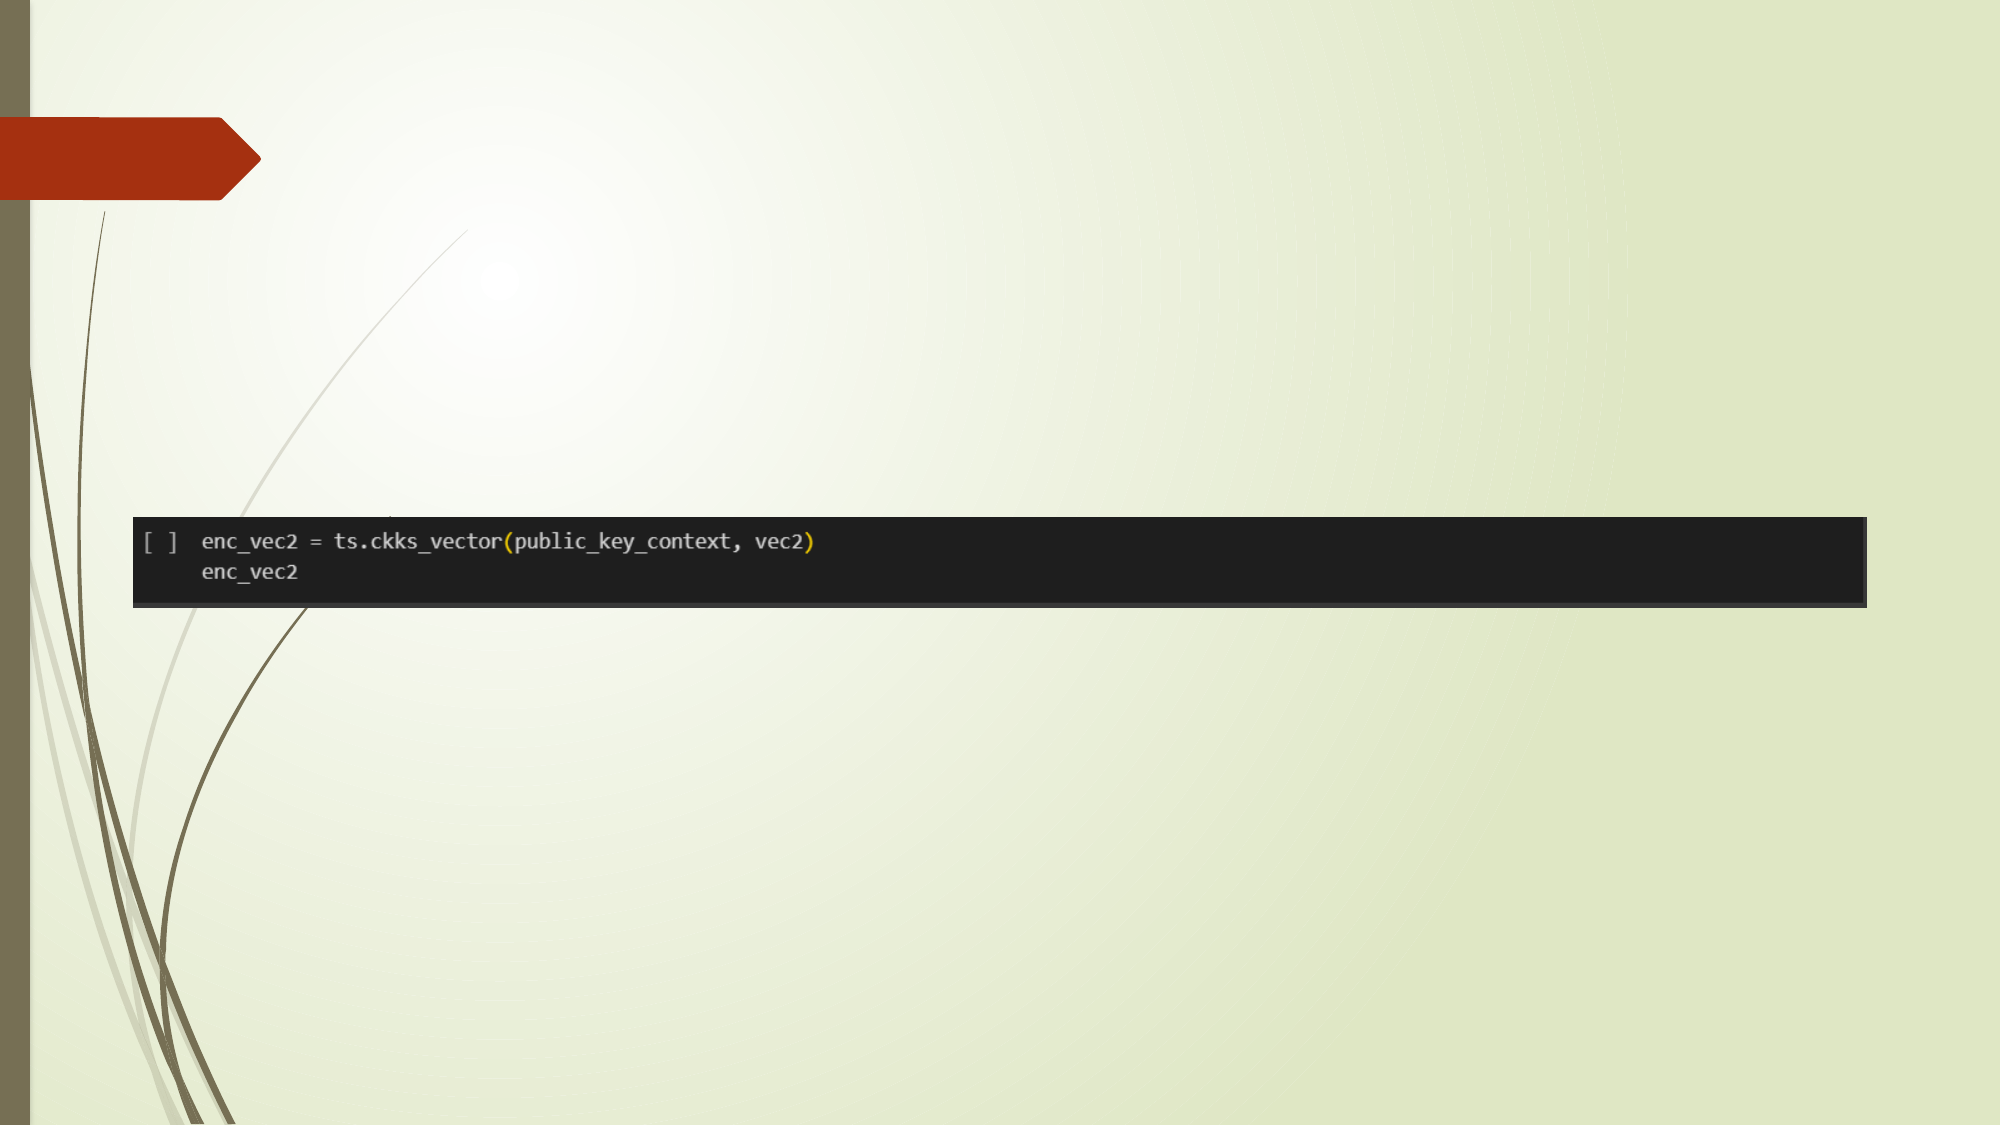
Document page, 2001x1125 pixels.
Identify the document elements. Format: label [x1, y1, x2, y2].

picture [132, 517, 1868, 608]
